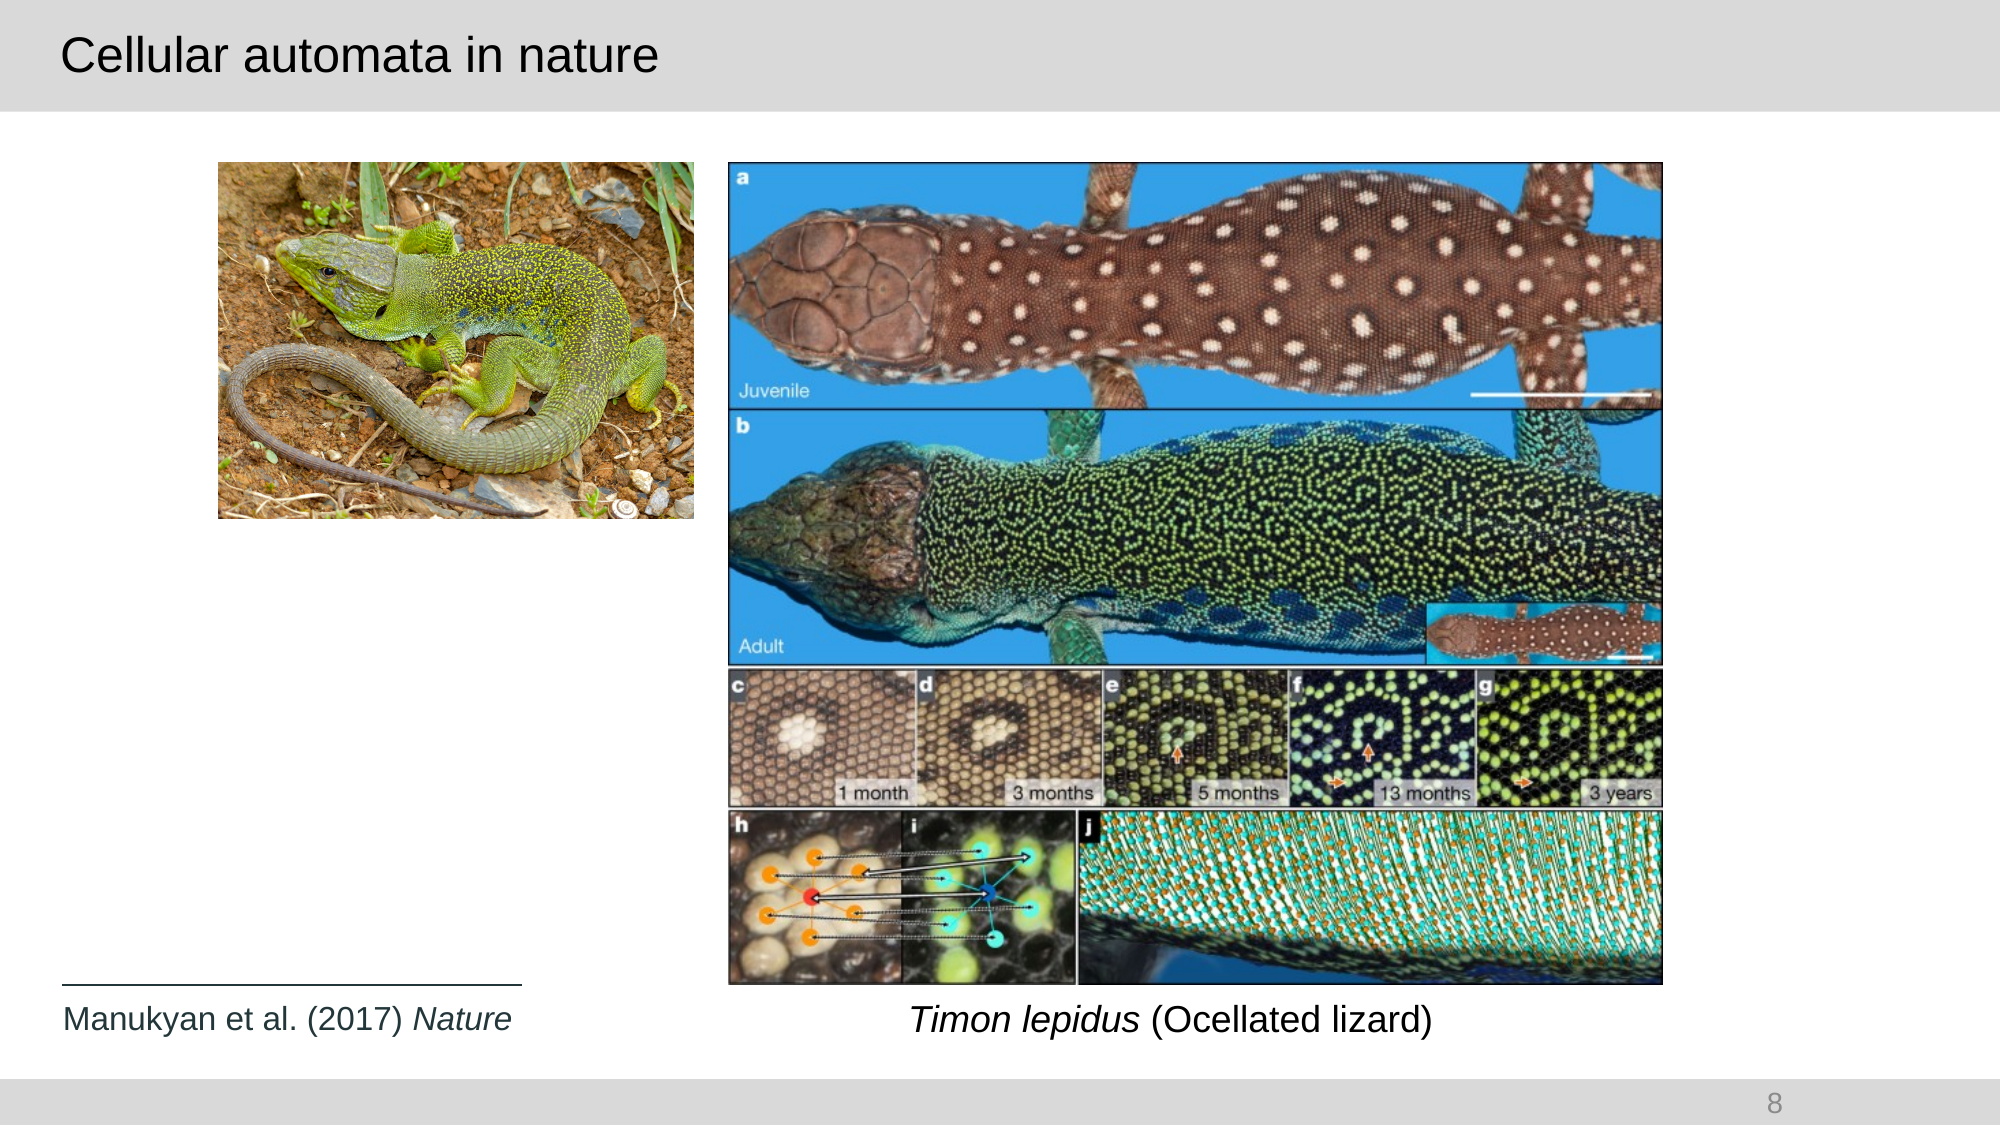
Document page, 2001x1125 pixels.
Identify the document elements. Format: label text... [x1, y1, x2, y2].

picture [218, 162, 694, 519]
text_box Manukyan et al. (2017) Nature [48, 989, 893, 1045]
footer [0, 1079, 1550, 1125]
slide_number 8 [1550, 1079, 2000, 1125]
title Cellular automata in nature [0, 0, 2000, 112]
text_box Timon lepidus (Ocellated lizard) [893, 987, 1449, 1048]
picture [728, 162, 1663, 986]
